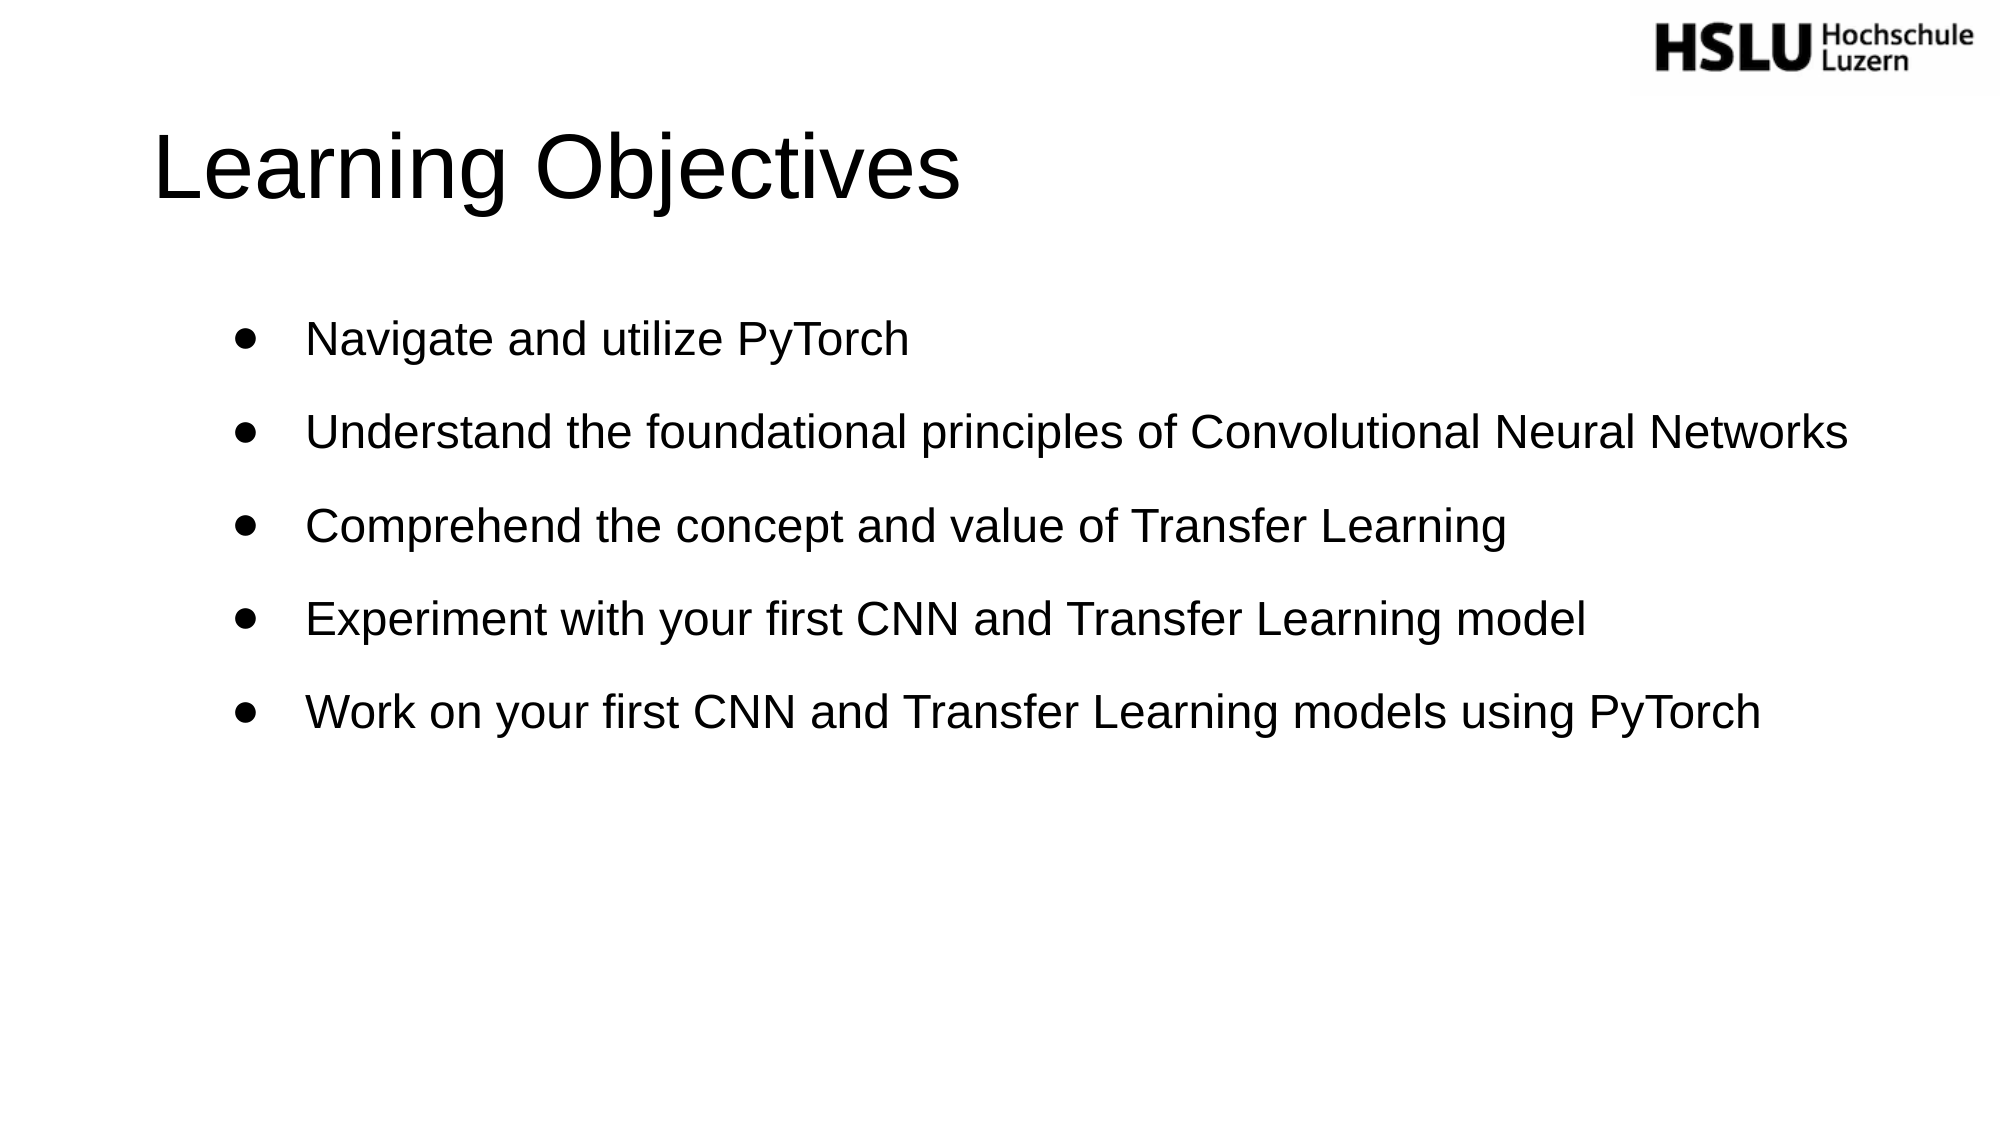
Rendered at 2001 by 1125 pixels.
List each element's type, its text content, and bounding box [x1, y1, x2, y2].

title Learning Objectives [137, 59, 1863, 278]
list Navigate and utilize PyTorch Understand the foundational principles of Convolutional Neural Networks Comprehend the concept and value of Transfer Learning Experiment with your first CNN and Transfer Learning model Work on your first CNN and Transfer Learning models using PyTorch [189, 291, 1915, 1006]
picture [1630, 0, 2000, 96]
